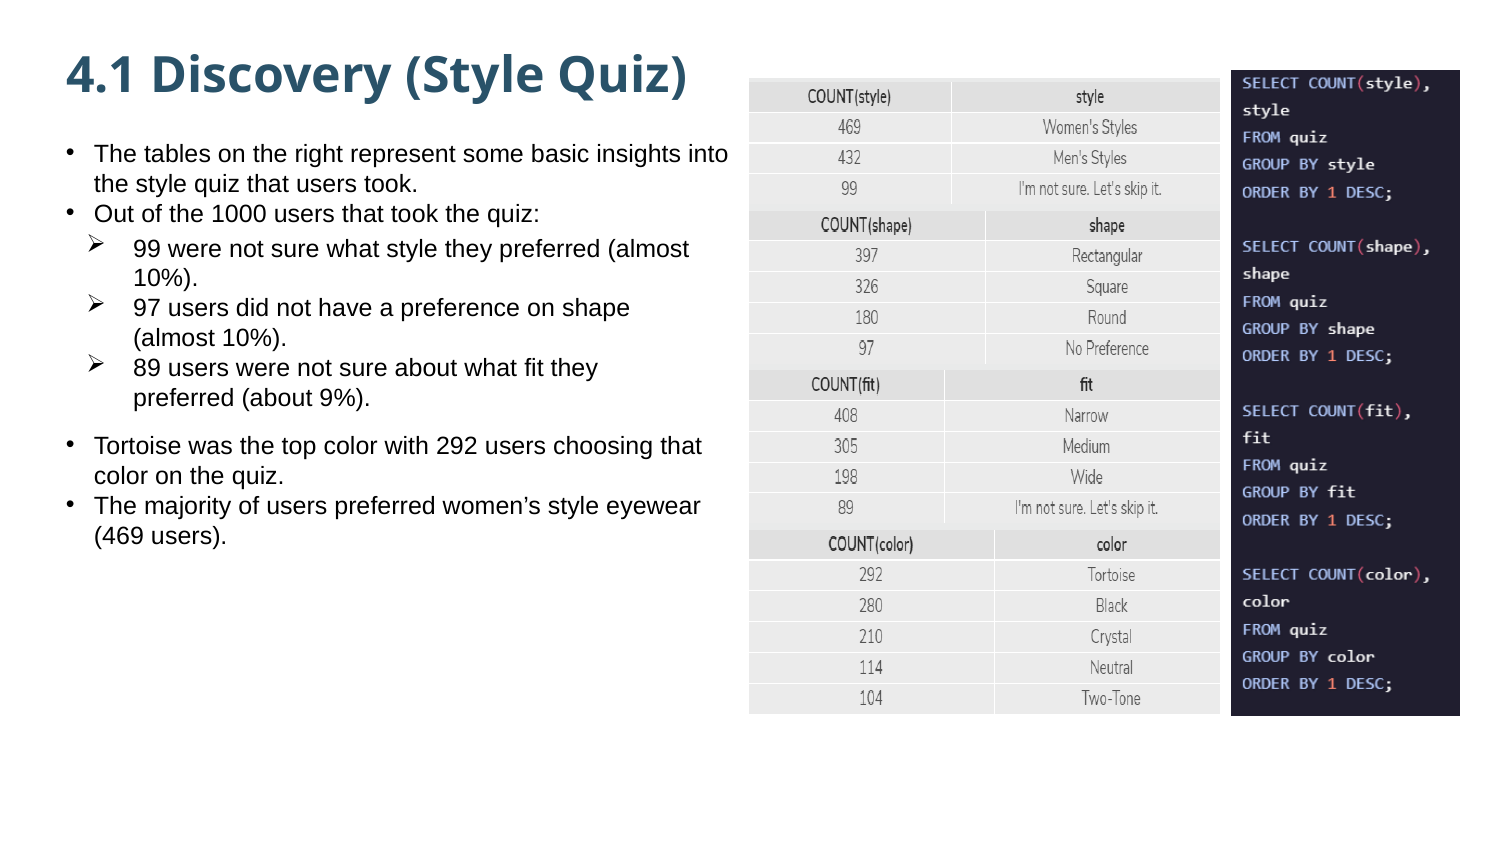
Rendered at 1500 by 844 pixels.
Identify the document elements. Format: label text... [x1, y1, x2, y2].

text_box 4.1 Discovery (Style Quiz) [51, 23, 1449, 117]
text_box Tortoise was the top color with 292 users choosing that color on the quiz. The majority of users preferred women’s style eyewear (469 users). [51, 421, 744, 587]
text_box The tables on the right represent some basic insights into the style quiz that users took. Out of the 1000 users that took the quiz: [51, 129, 744, 265]
text_box 99 were not sure what style they preferred (almost 10%). 97 users did not have a preference on shape (almost 10%). 89 users were not sure about what fit they preferred (about 9%). [71, 224, 714, 421]
picture [749, 78, 1220, 715]
picture [1230, 69, 1460, 716]
